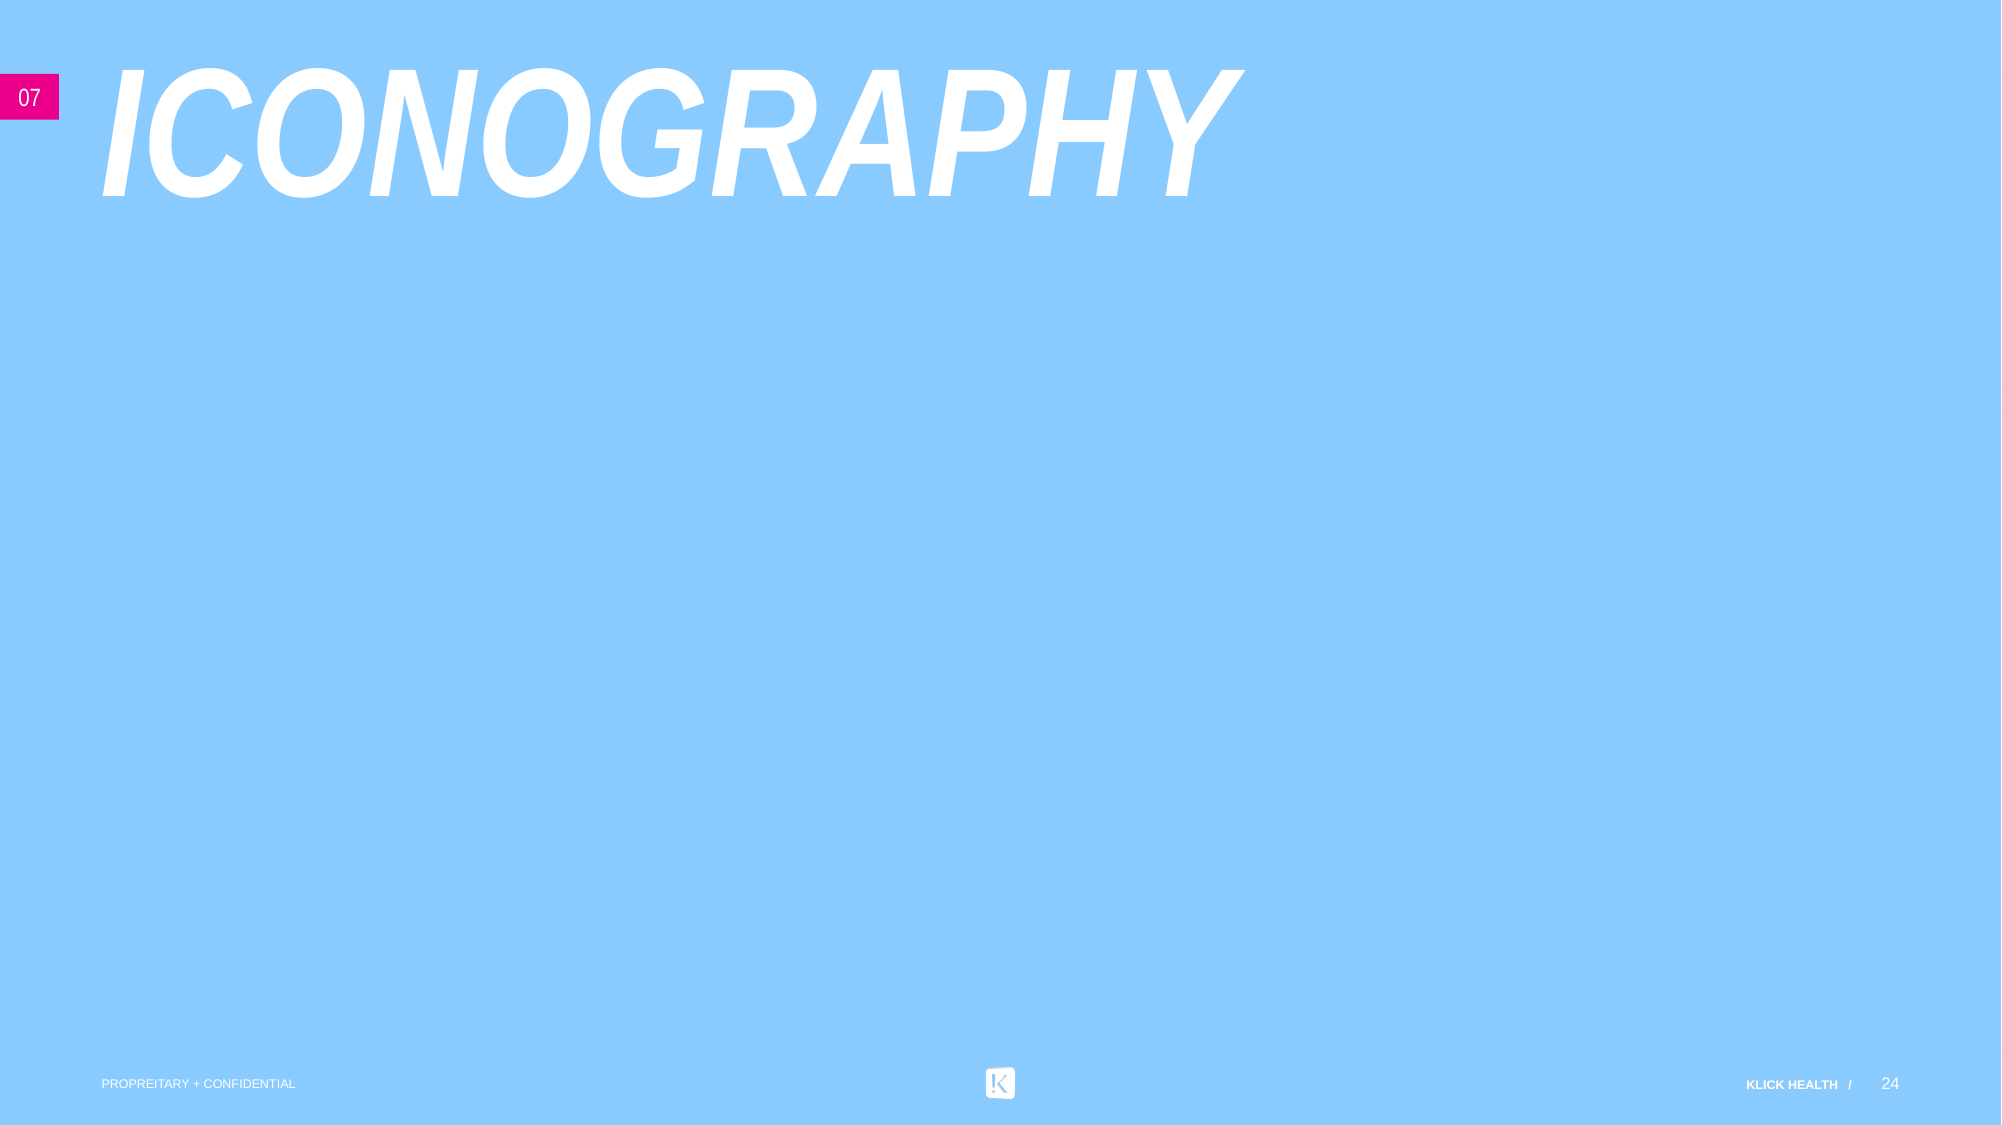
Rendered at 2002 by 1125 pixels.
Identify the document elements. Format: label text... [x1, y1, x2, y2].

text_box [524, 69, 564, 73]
list 07 [0, 73, 59, 120]
slide_number 24 [1860, 1072, 1900, 1094]
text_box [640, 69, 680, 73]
title ICONOGRAPHY [100, 73, 1900, 240]
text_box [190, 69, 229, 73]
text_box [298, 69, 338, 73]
